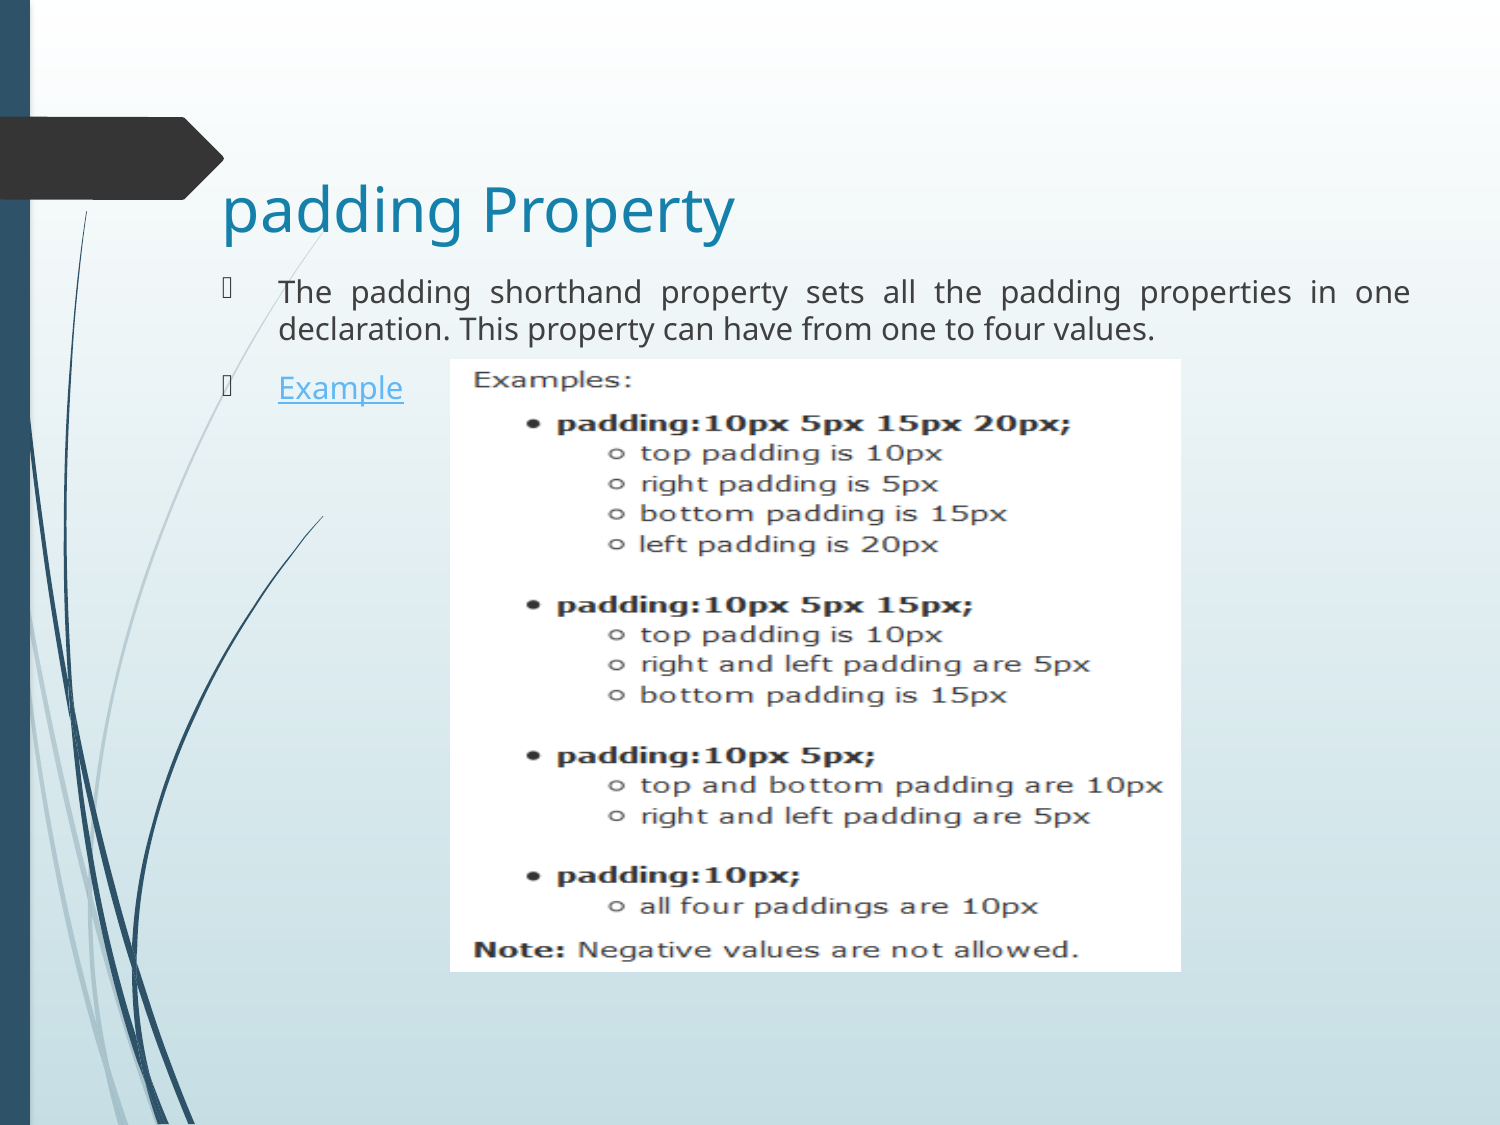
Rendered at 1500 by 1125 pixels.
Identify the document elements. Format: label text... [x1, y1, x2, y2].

list The padding shorthand property sets all the padding properties in one declaration. This property can have from one to four values. Example [206, 264, 1428, 965]
picture [449, 359, 1182, 972]
title padding Property [206, 162, 1428, 264]
